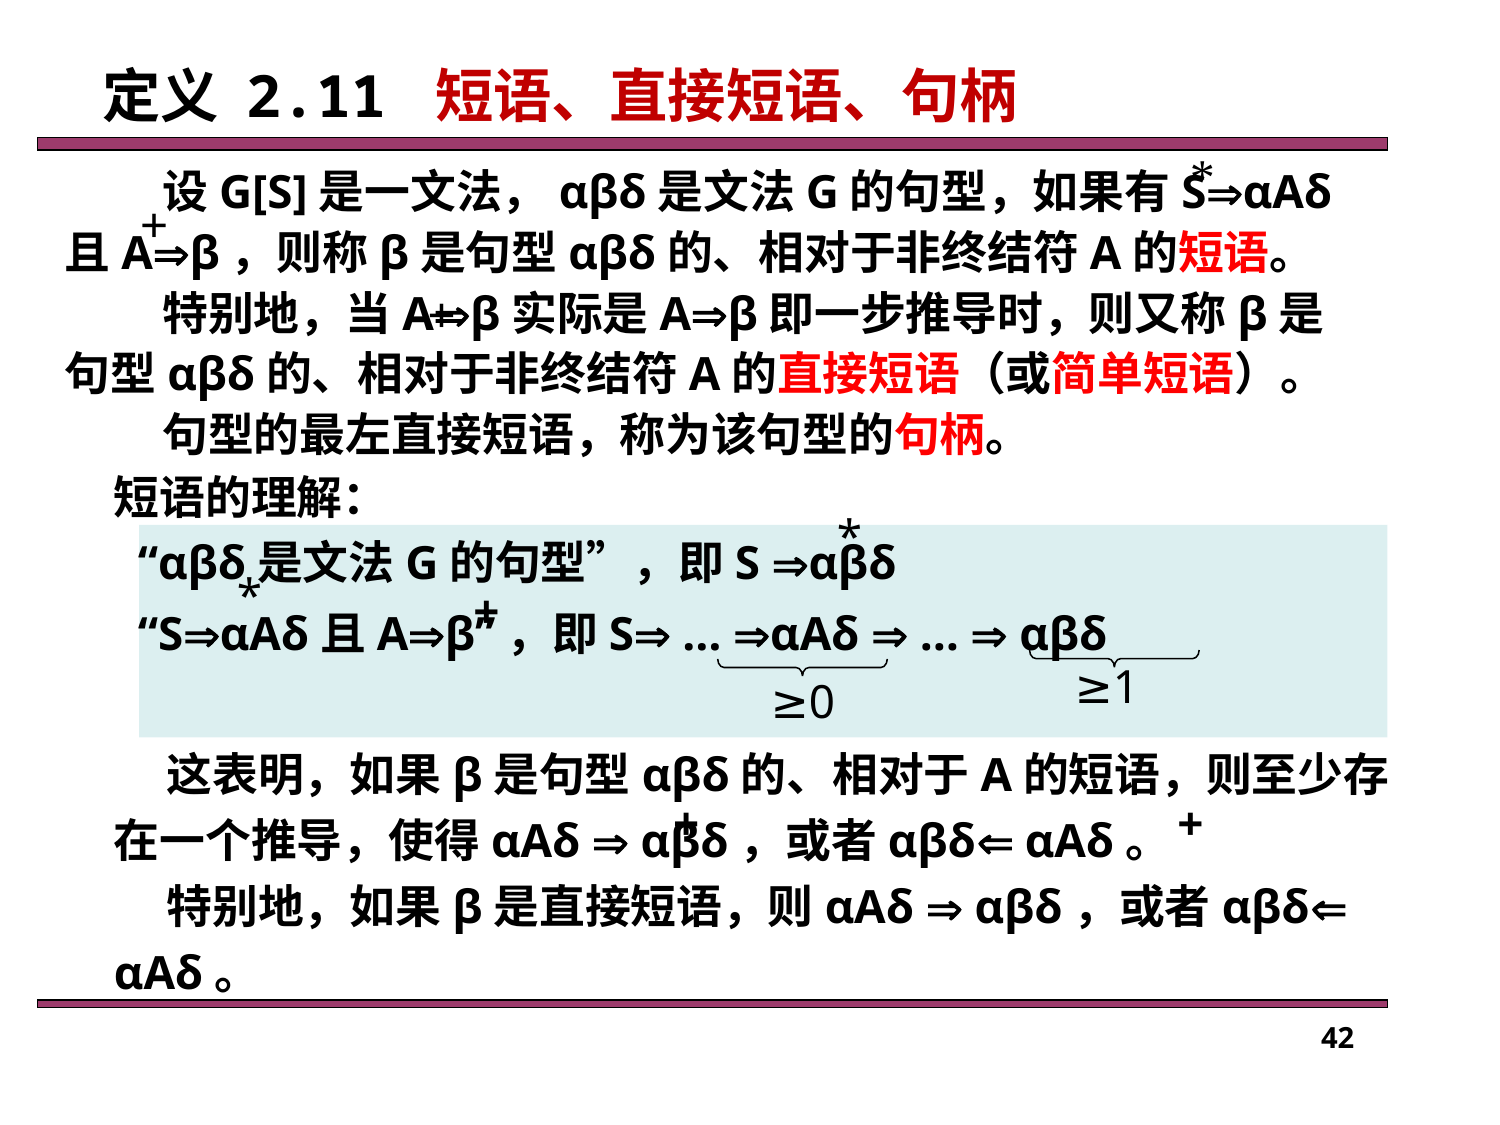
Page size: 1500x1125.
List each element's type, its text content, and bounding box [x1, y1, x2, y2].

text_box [87, 449, 1426, 1021]
text_box 设G[S]是一文法，αβδ是文法G的句型，如果有SαAδ且Aβ，则称β是句型αβδ的、相对于非终结符A的短语。 特别地，当Aβ实际是Aβ即一步推导时，则又称β是句型αβδ的、相对于非终结符A的直接短语（或简单短语）。 句型的最左直接短语，称为该句型的句柄。 [50, 149, 1375, 469]
text_box * [1175, 137, 1233, 177]
text_box 定义 2.11 短语、直接短语、句柄 [87, 51, 1100, 137]
slide_number 42 [1162, 1012, 1500, 1075]
text_box + [412, 274, 469, 336]
text_box + [125, 185, 185, 225]
